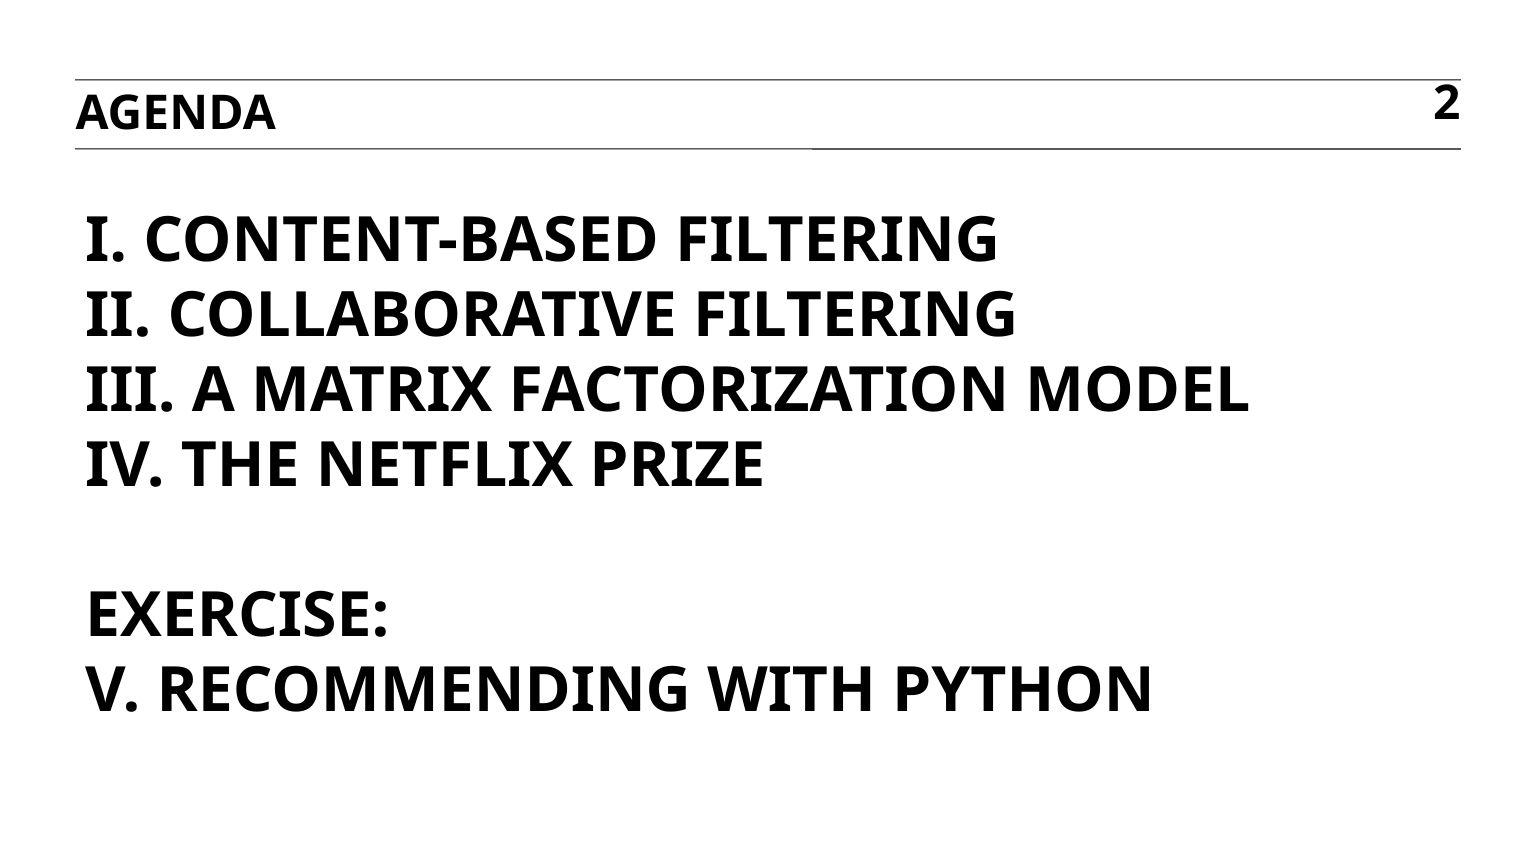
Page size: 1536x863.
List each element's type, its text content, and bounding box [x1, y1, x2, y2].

slide_number 2 [1419, 86, 1461, 138]
list agenda [60, 81, 1231, 132]
title I. Content-based filtering ii. Collaborative filtering Iii. A matrix factorization model iv. The netflix prize exercise: V. Recommending with python [85, 193, 1468, 782]
